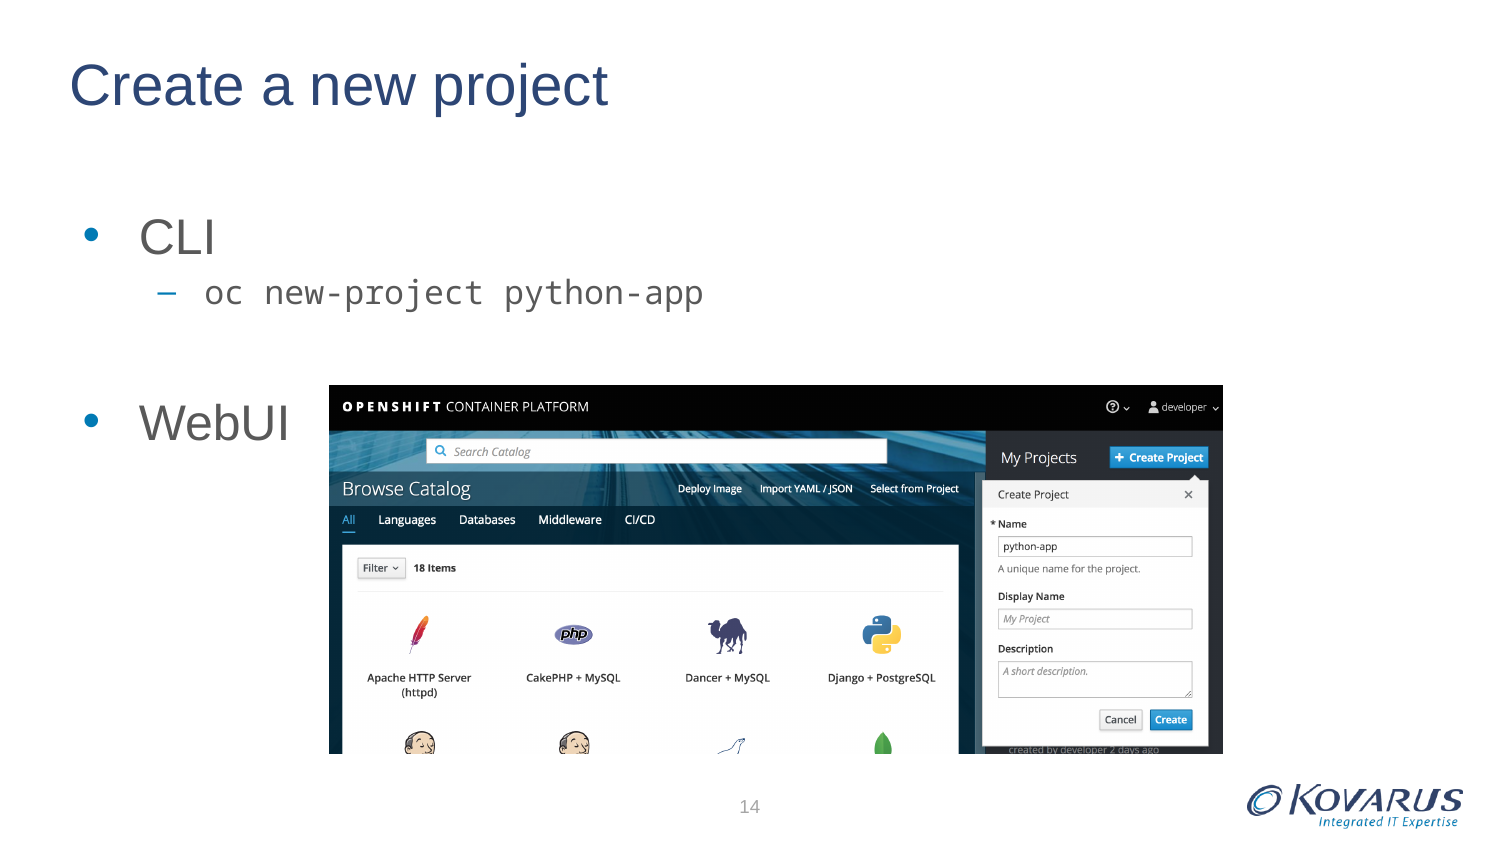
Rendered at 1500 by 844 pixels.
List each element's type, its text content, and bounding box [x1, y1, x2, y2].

picture [1247, 784, 1463, 829]
title Create a new project [62, 56, 1413, 125]
list CLI oc new-project python-app WebUI [75, 196, 1425, 754]
picture [328, 385, 1223, 754]
